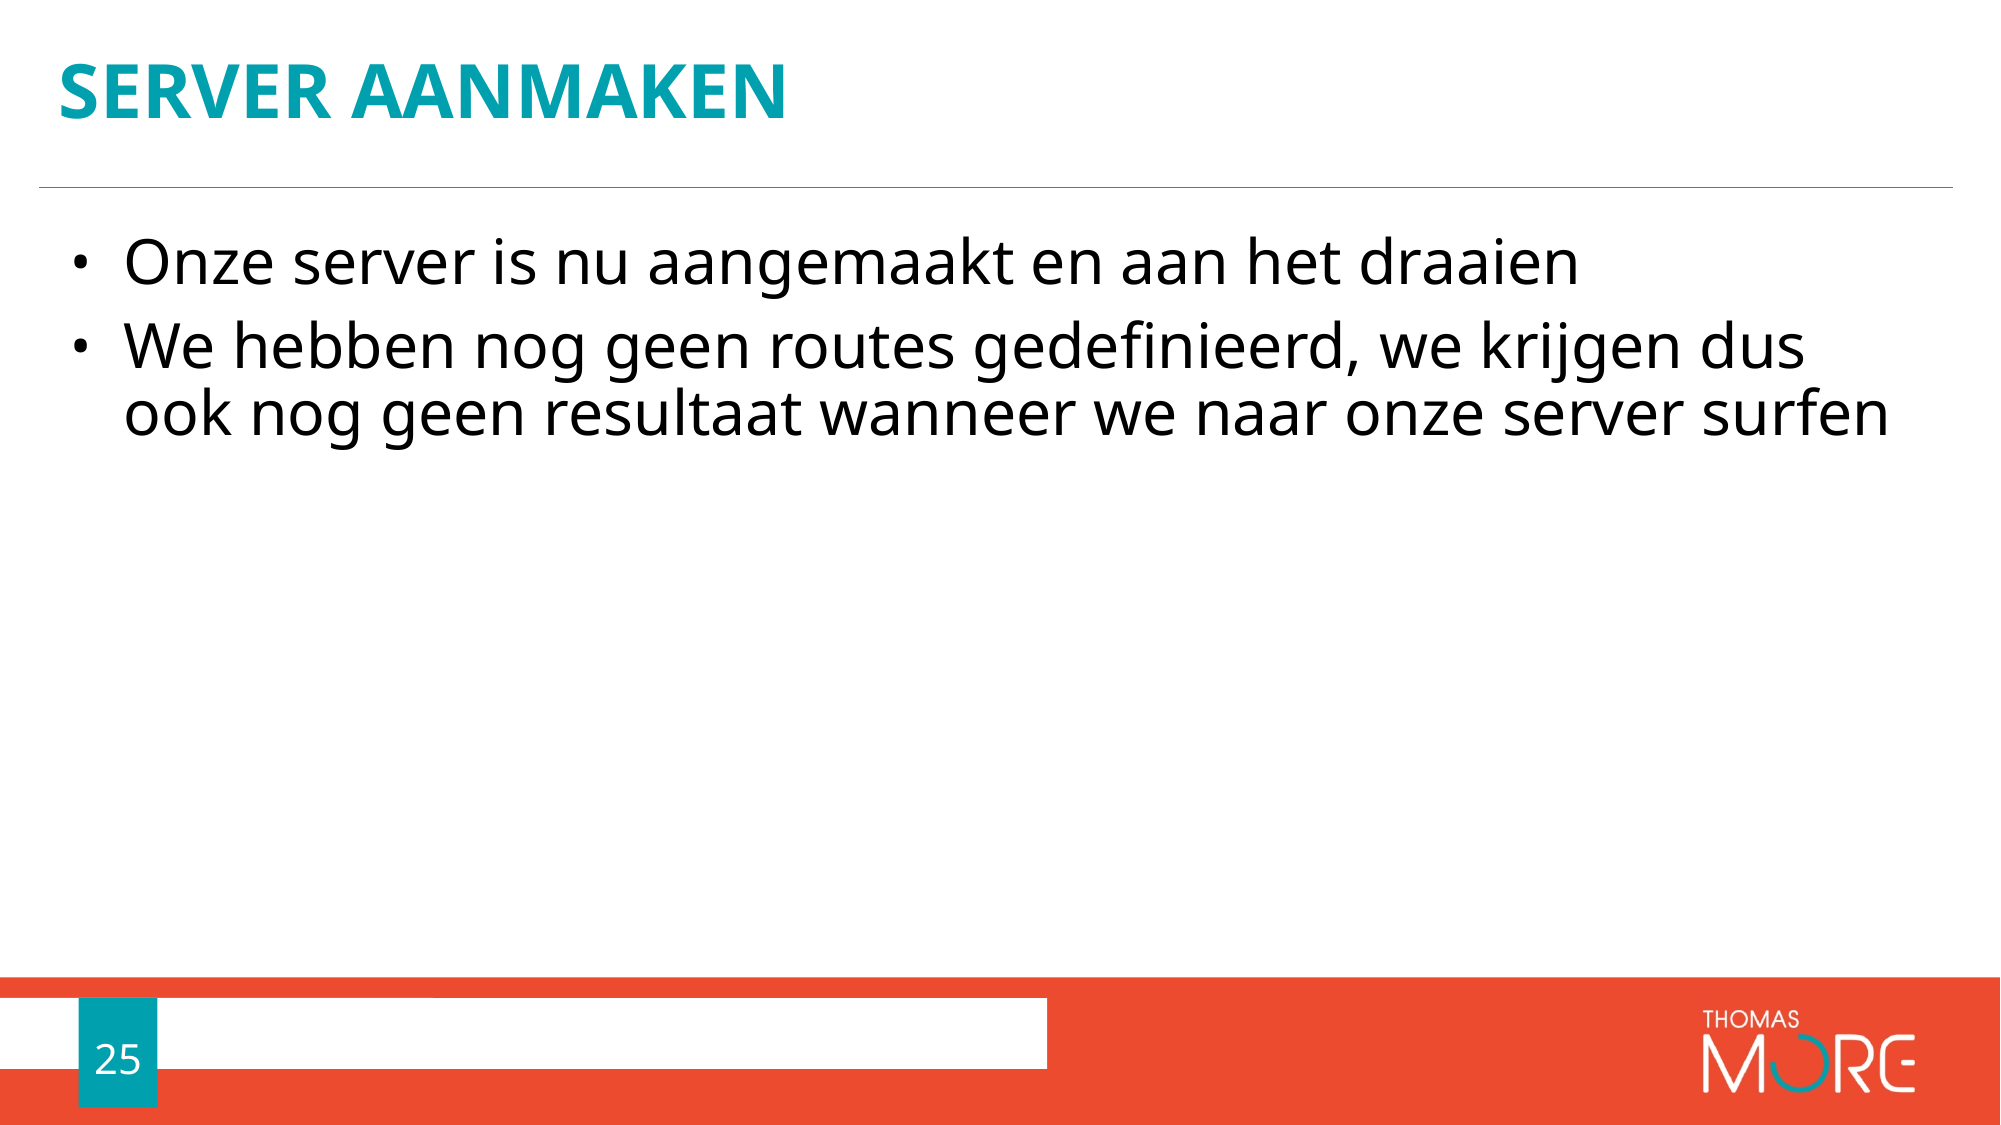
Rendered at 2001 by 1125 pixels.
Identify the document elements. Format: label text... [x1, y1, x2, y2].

title Server aanmaken [0, 0, 2000, 188]
picture [1673, 980, 1944, 1122]
footer [165, 998, 1048, 1069]
list Onze server is nu aangemaakt en aan het draaien We hebben nog geen routes gedefinieerd, we krijgen dus ook nog geen resultaat wanneer we naar onze server surfen [0, 188, 2000, 916]
slide_number 25 [78, 998, 158, 1108]
